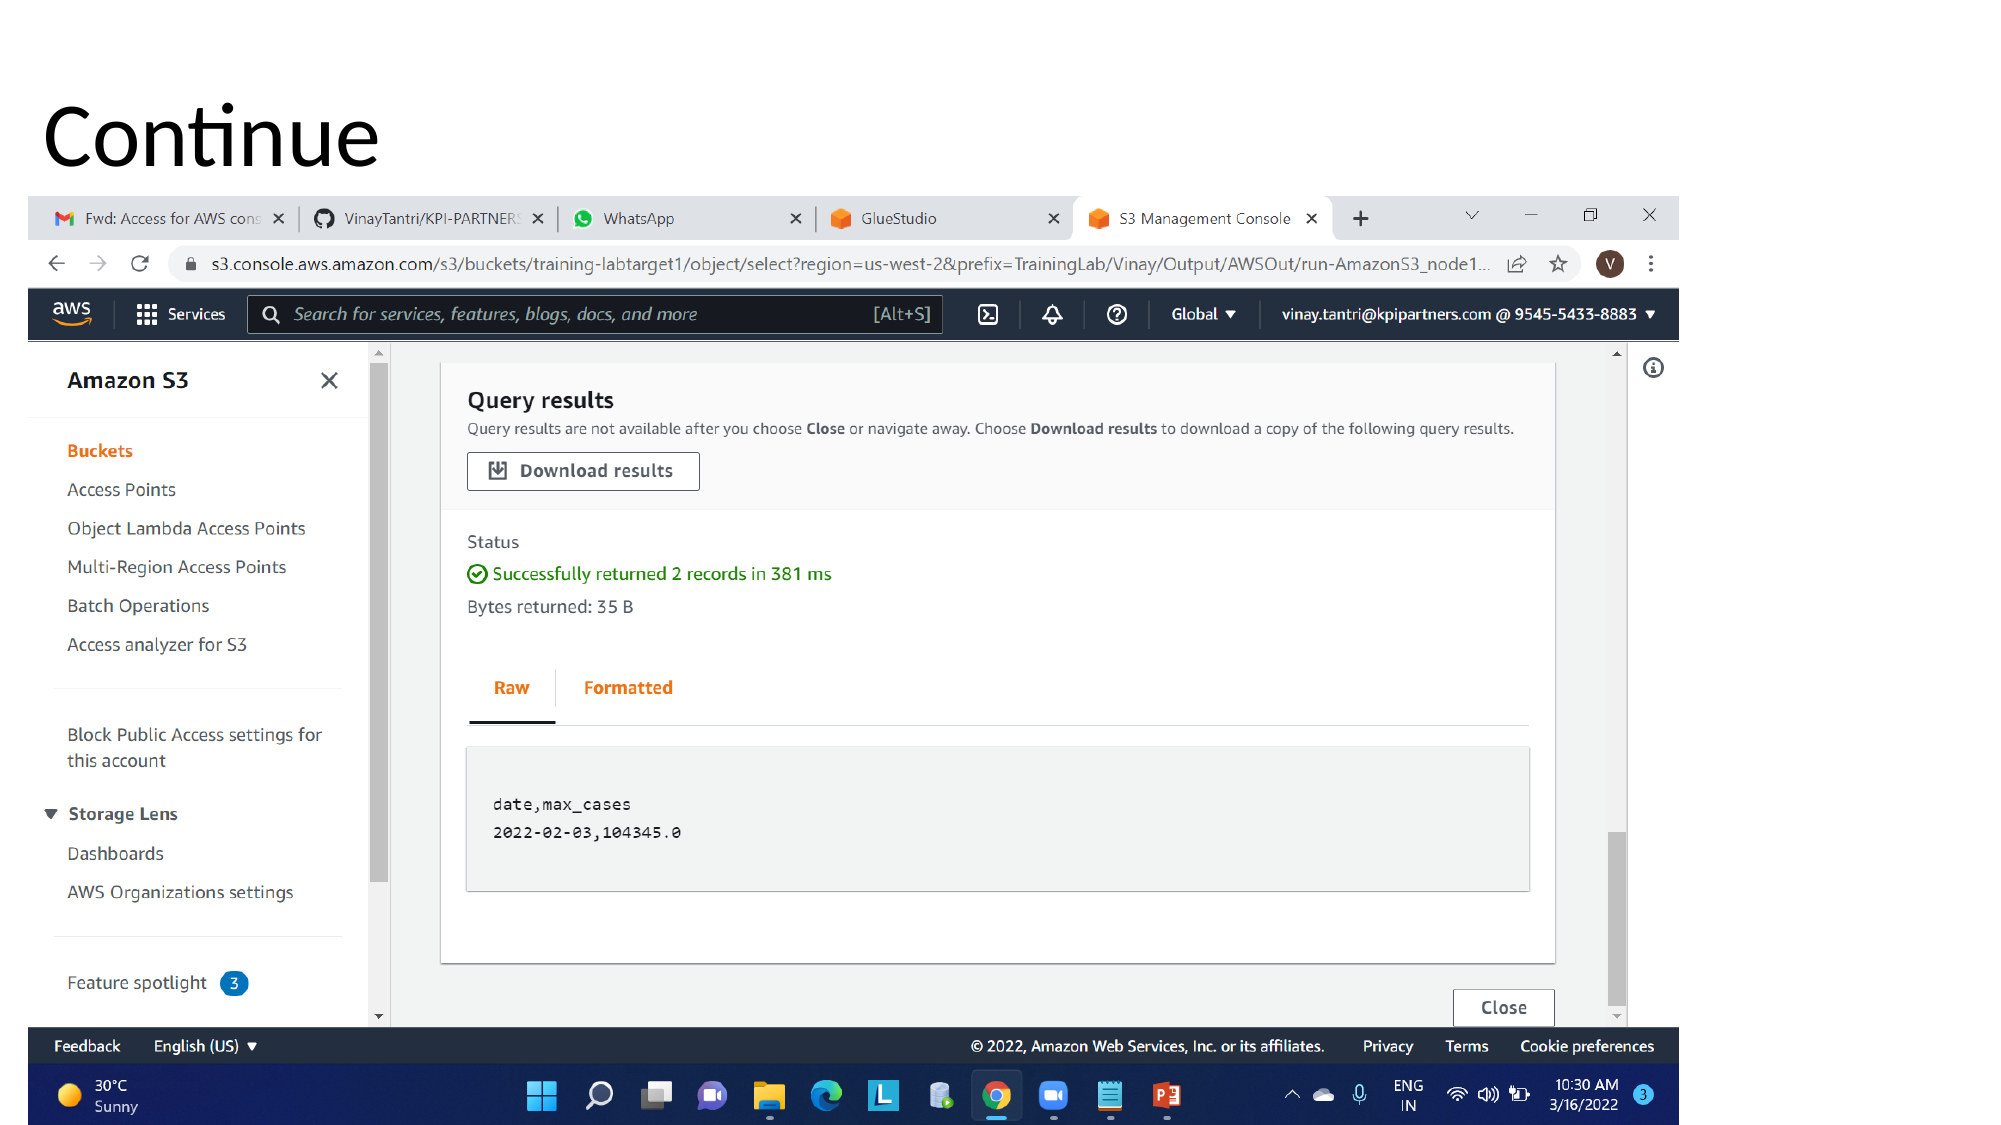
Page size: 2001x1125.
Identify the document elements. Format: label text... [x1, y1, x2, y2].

title Continue [28, 28, 1754, 246]
picture [28, 196, 1679, 1125]
